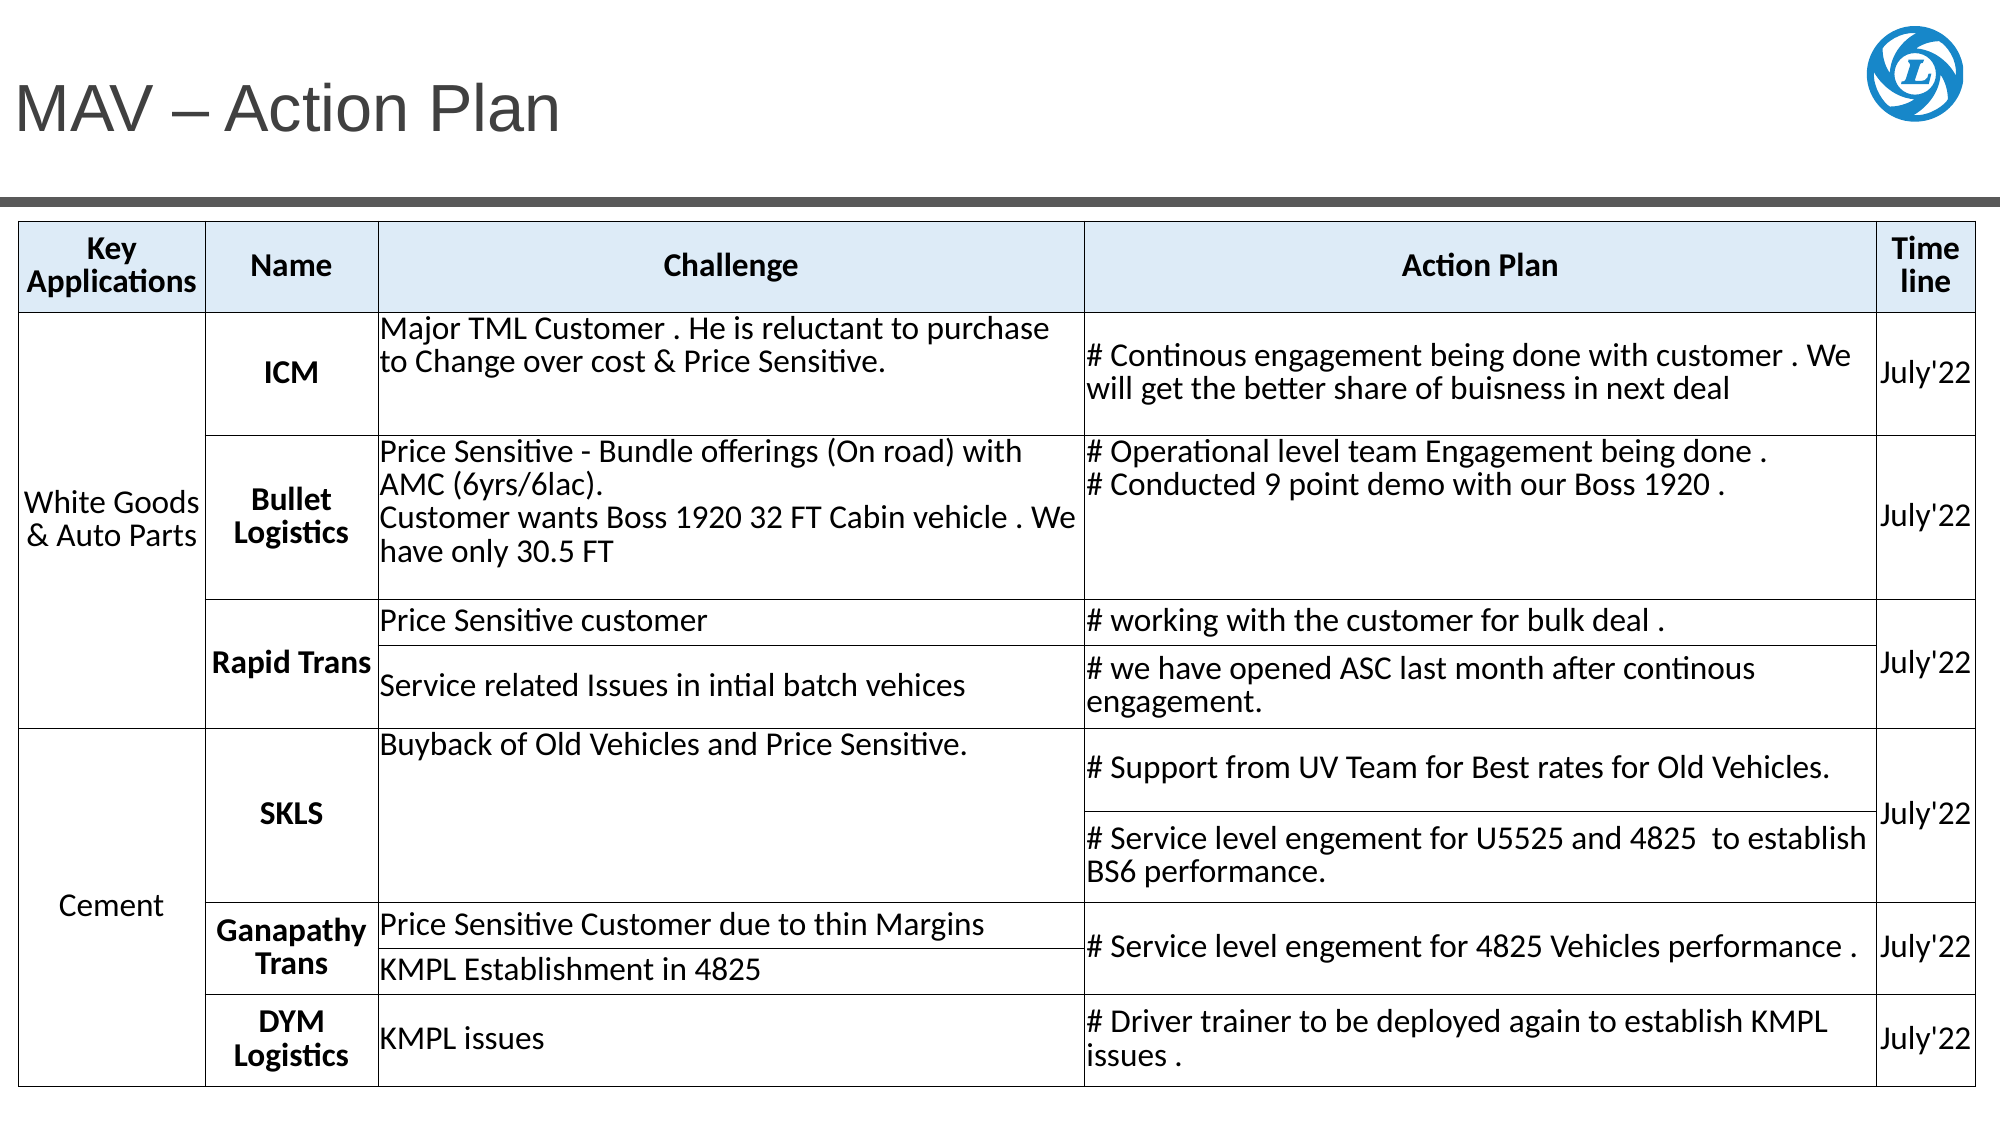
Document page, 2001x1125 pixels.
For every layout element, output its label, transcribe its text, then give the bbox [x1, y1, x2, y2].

table_cell # Service level engement for 4825 Vehicles performance . [1085, 903, 1876, 994]
table_cell Price Sensitive - Bundle offerings (On road) with AMC (6yrs/6lac). Customer wants Boss 1920 32 FT Cabin vehicle . We have only 30.5 FT [379, 436, 1084, 599]
table_cell # Operational level team Engagement being done . # Conducted 9 point demo with our Boss 1920 . [1085, 436, 1876, 599]
table_cell Ganapathy Trans [206, 903, 378, 994]
table_cell Buyback of Old Vehicles and Price Sensitive. [379, 729, 1084, 902]
table_cell July'22 [1877, 313, 1975, 435]
table_header Key Applications [19, 222, 205, 312]
table_cell July'22 [1877, 600, 1975, 728]
table_cell # Continous engagement being done with customer . We will get the better share of buisness in next deal [1085, 313, 1876, 435]
table_cell July'22 [1877, 903, 1975, 994]
table_cell SKLS [206, 729, 378, 902]
table_cell # working with the customer for bulk deal . [1085, 600, 1876, 645]
table_cell Price Sensitive Customer due to thin Margins [379, 903, 1084, 948]
table_cell White Goods & Auto Parts [19, 313, 205, 728]
table_cell Cement [19, 729, 205, 1086]
table_header Time line [1877, 222, 1975, 312]
table_cell Price Sensitive customer [379, 600, 1084, 645]
table_cell July'22 [1877, 995, 1975, 1086]
table_header Name [206, 222, 378, 312]
table_cell # Driver trainer to be deployed again to establish KMPL issues . [1085, 995, 1876, 1086]
text_box MAV – Action Plan [0, 57, 1667, 153]
table_cell # Service level engement for U5525 and 4825 to establish BS6 performance. [1085, 812, 1876, 902]
table_header Challenge [379, 222, 1084, 312]
table_cell # we have opened ASC last month after continous engagement. [1085, 646, 1876, 728]
table_cell KMPL Establishment in 4825 [379, 949, 1084, 994]
table_cell Service related Issues in intial batch vehices [379, 646, 1084, 728]
table_cell ICM [206, 313, 378, 435]
table_cell Bullet Logistics [206, 436, 378, 599]
table_cell # Support from UV Team for Best rates for Old Vehicles. [1085, 729, 1876, 811]
table_cell KMPL issues [379, 995, 1084, 1086]
table_cell Major TML Customer . He is reluctant to purchase to Change over cost & Price Sensitive. [379, 313, 1084, 435]
table_cell July'22 [1877, 729, 1975, 902]
table_header Action Plan [1085, 222, 1876, 312]
table_cell DYM Logistics [206, 995, 378, 1086]
table_cell Rapid Trans [206, 600, 378, 728]
table_cell July'22 [1877, 436, 1975, 599]
